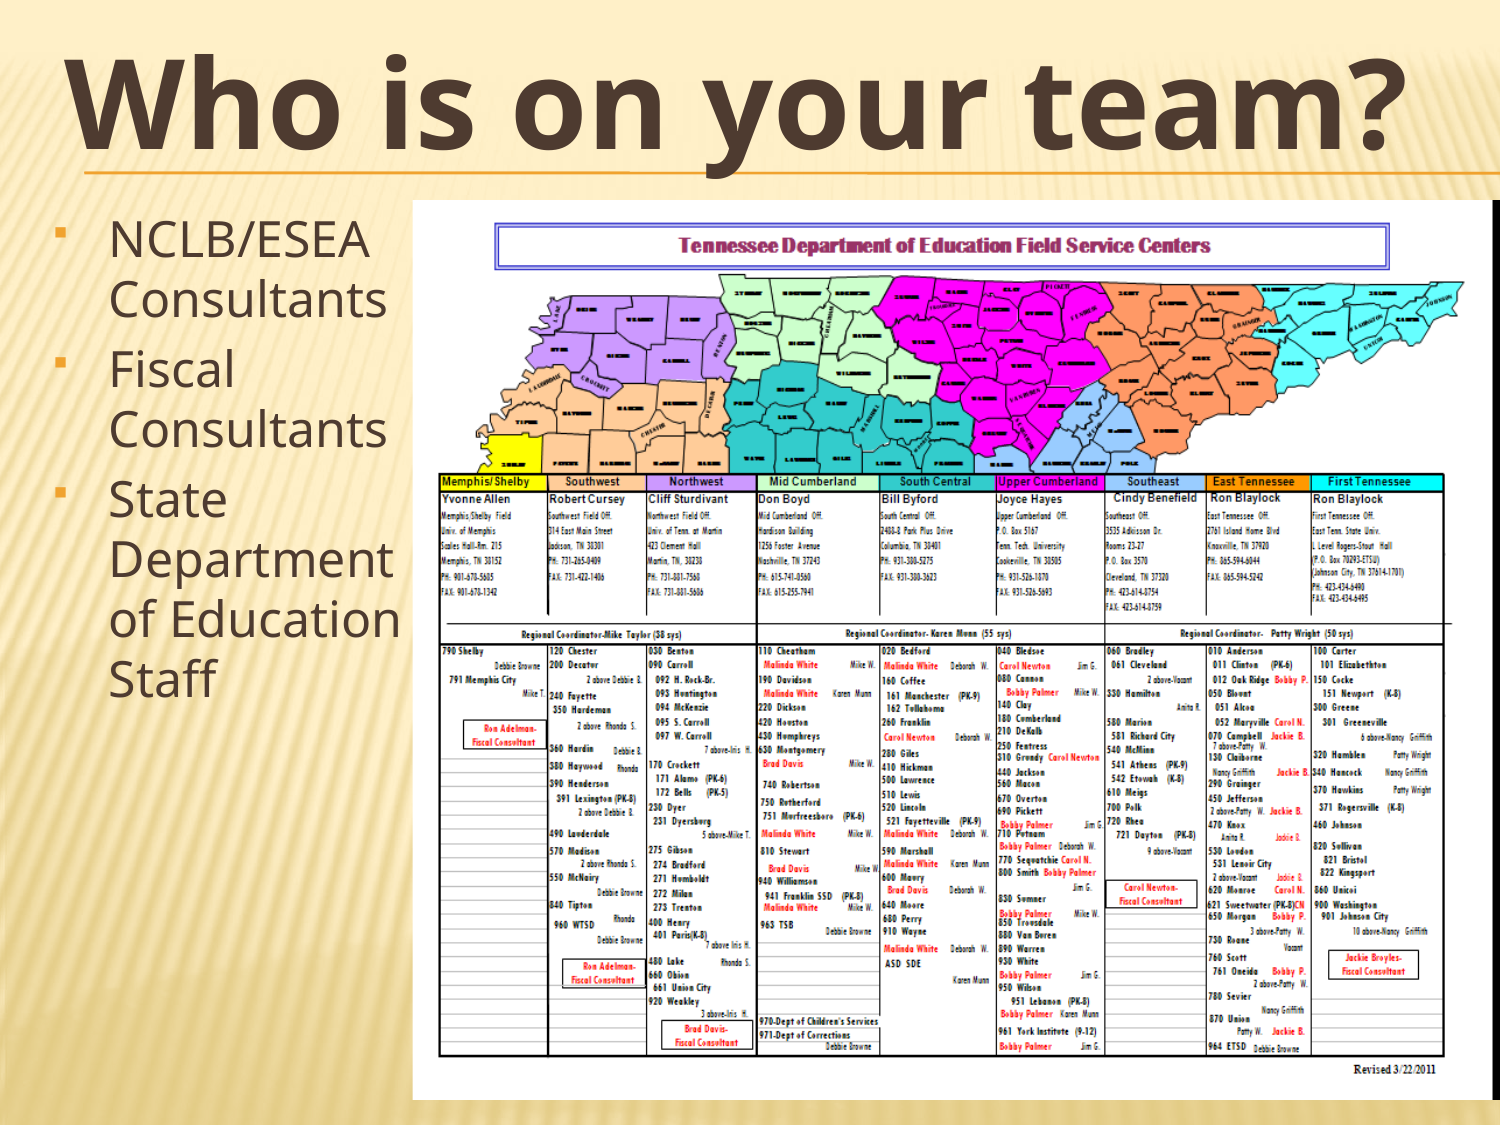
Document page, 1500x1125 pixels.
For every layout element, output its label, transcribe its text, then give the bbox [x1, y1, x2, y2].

list NCLB/ESEA Consultants Fiscal Consultants State Department of Education Staff [37, 199, 410, 1076]
picture [412, 199, 1500, 1101]
title Who is on your team? [50, 24, 1475, 175]
